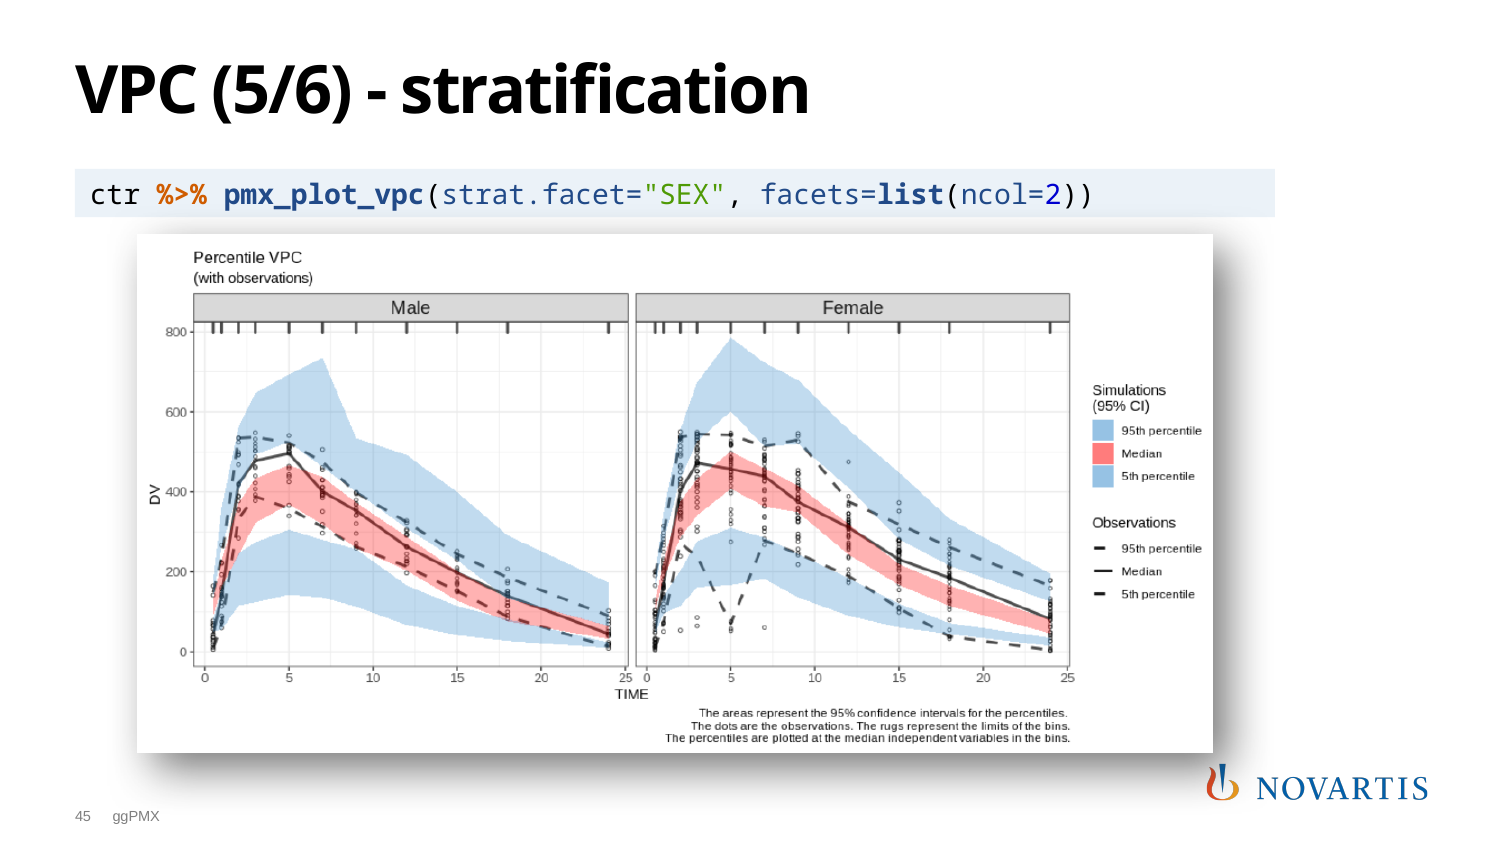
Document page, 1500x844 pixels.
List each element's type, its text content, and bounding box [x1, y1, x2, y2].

text_box ctr %>% pmx_plot_vpc(strat.facet="SEX", facets=list(ncol=2)) [74, 168, 1275, 218]
slide_number 45 [75, 806, 113, 844]
picture [1204, 761, 1430, 803]
picture [136, 233, 1213, 754]
title VPC (5/6) - stratification [75, 56, 1425, 214]
footer ggPMX [113, 806, 735, 844]
